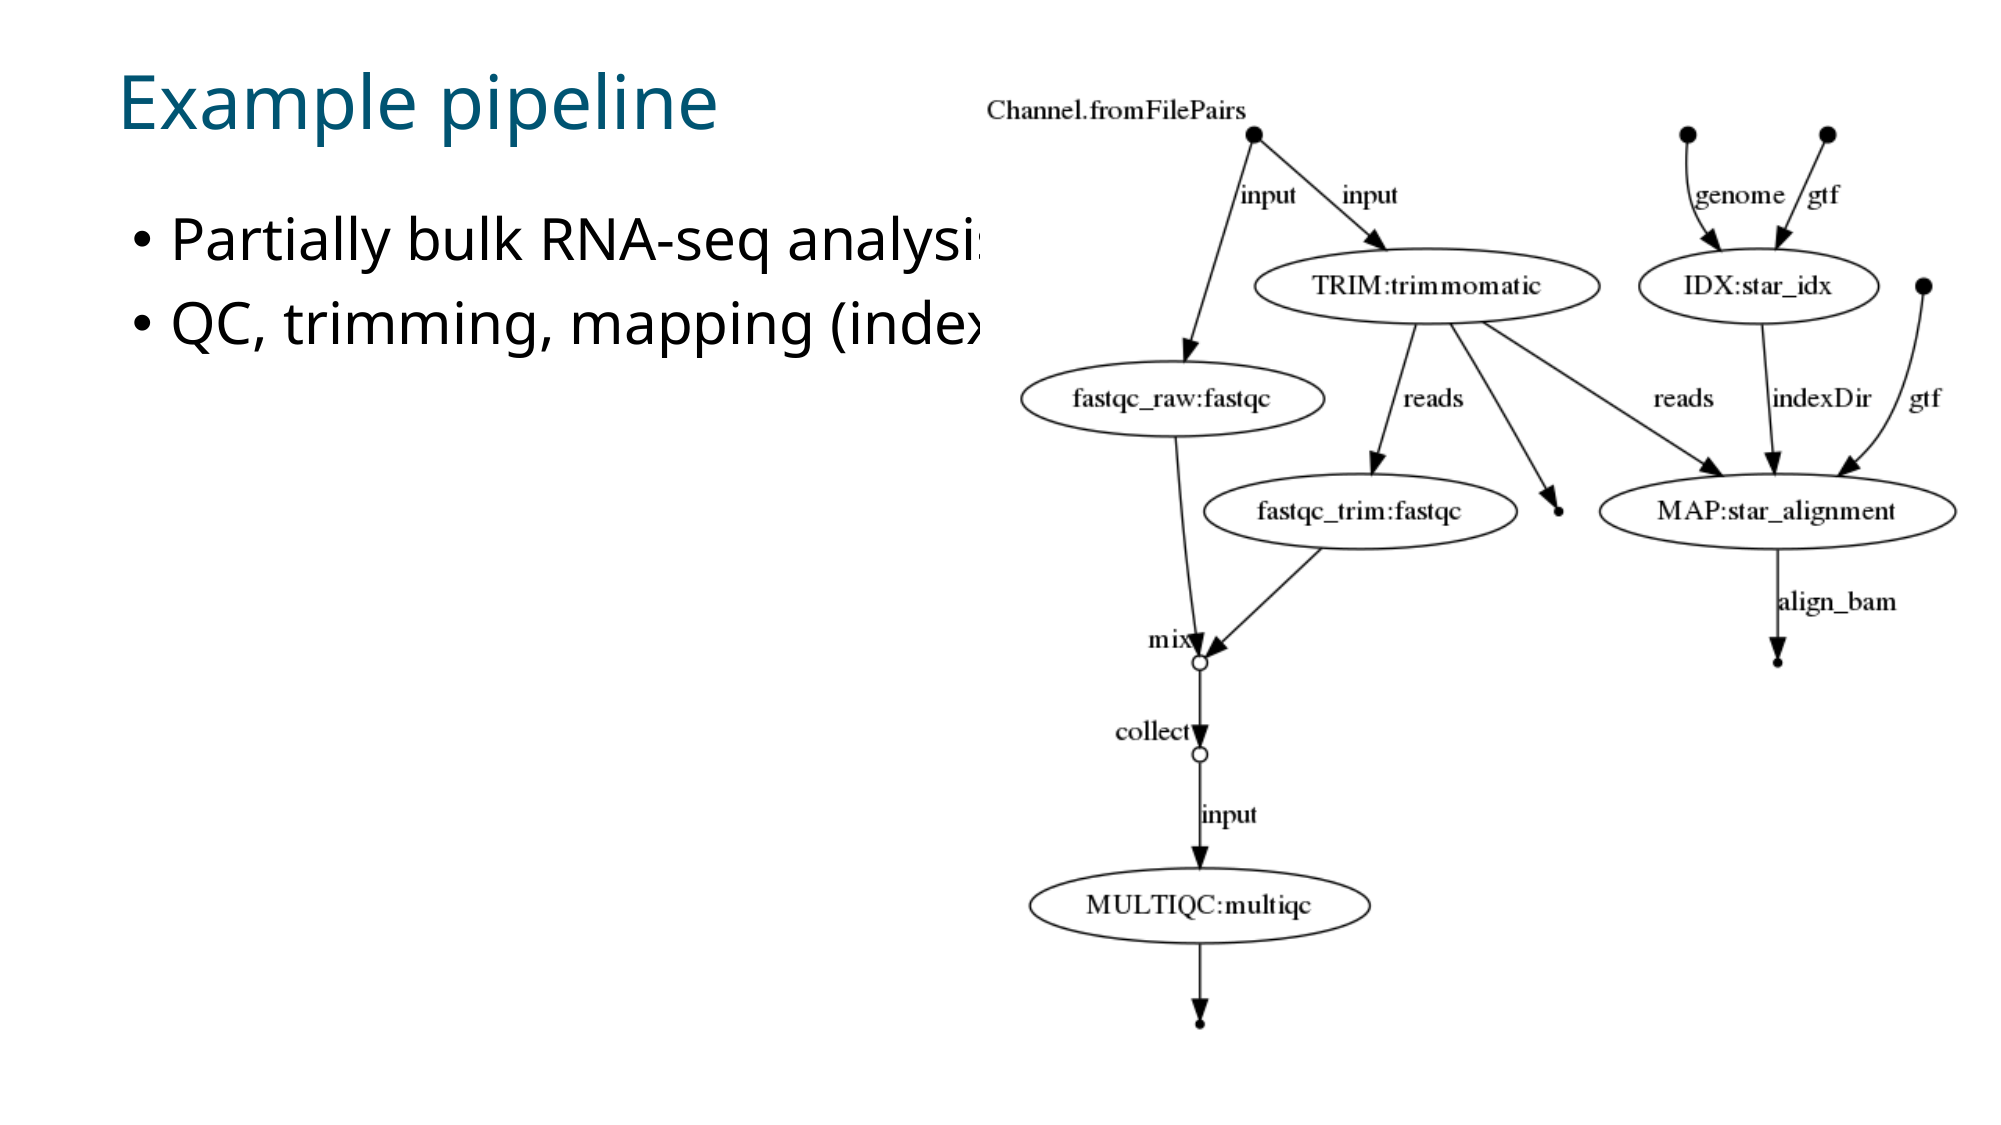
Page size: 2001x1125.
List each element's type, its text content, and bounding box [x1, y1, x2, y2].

picture [980, 88, 1964, 1037]
title Example pipeline [117, 54, 1902, 149]
text_box Partially bulk RNA-seq analysis QC, trimming, mapping (indexing) [117, 202, 975, 983]
